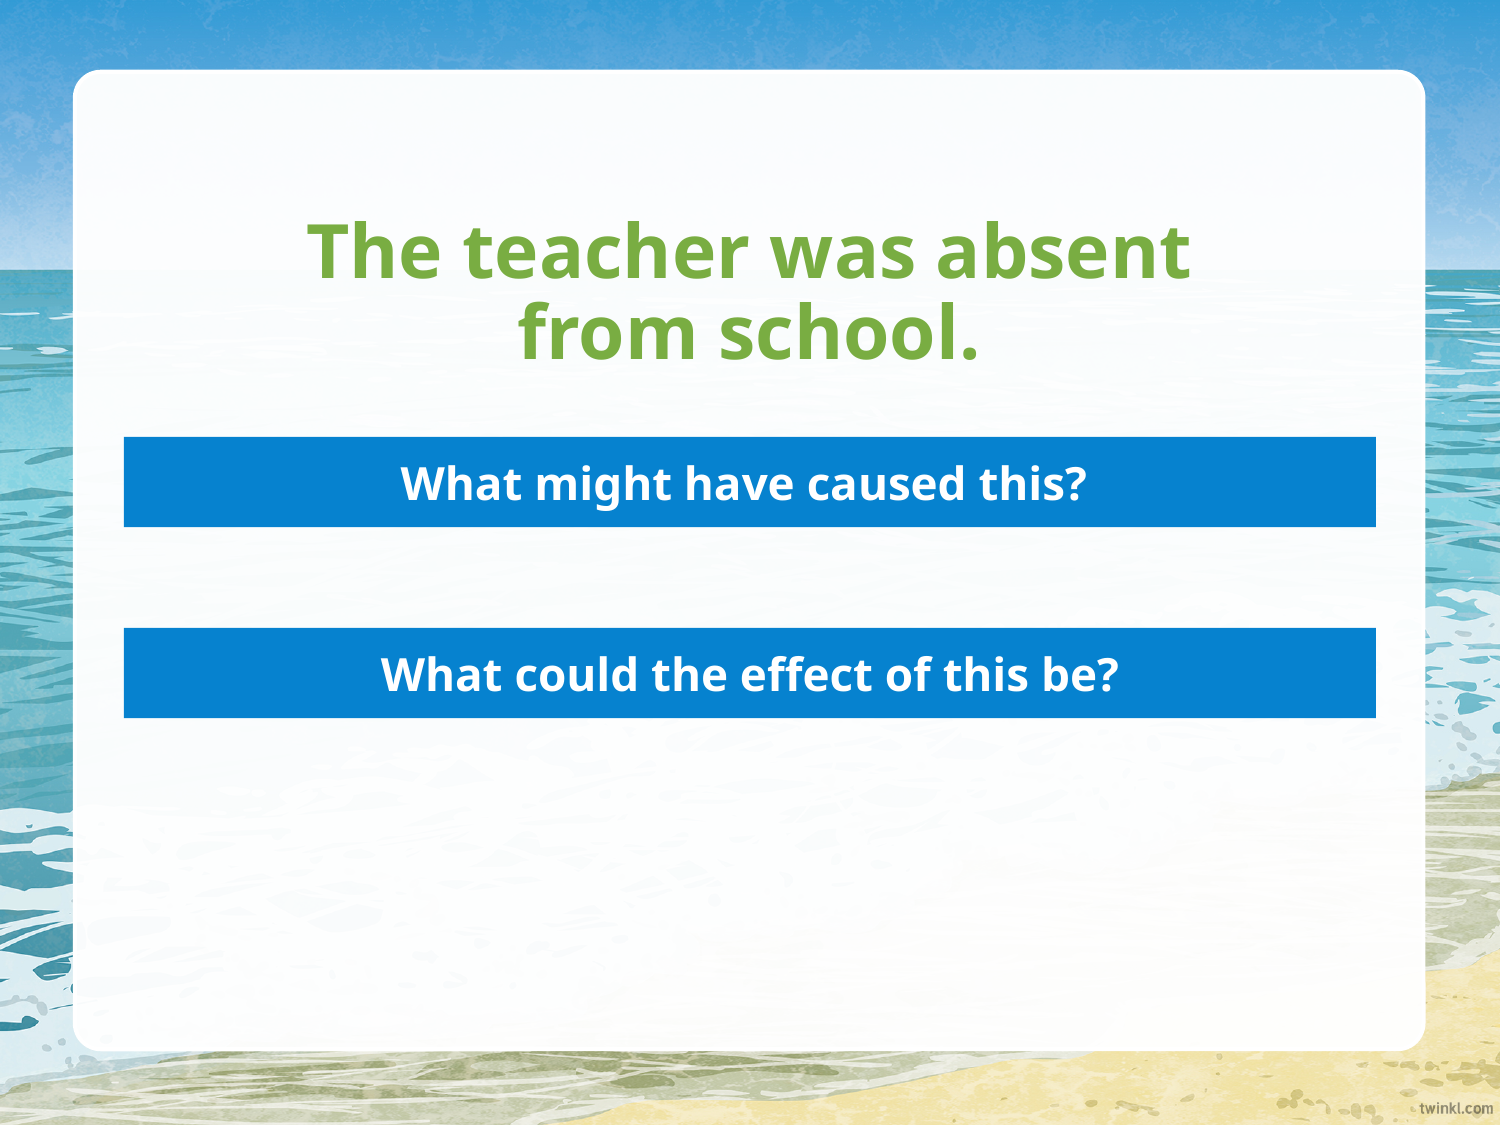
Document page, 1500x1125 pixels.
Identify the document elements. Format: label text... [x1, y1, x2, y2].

title The teacher was absent from school. [73, 211, 1426, 378]
text_box What might have caused this? [123, 436, 1377, 528]
picture [0, 0, 1500, 1125]
text_box What could the effect of this be? [123, 627, 1377, 719]
